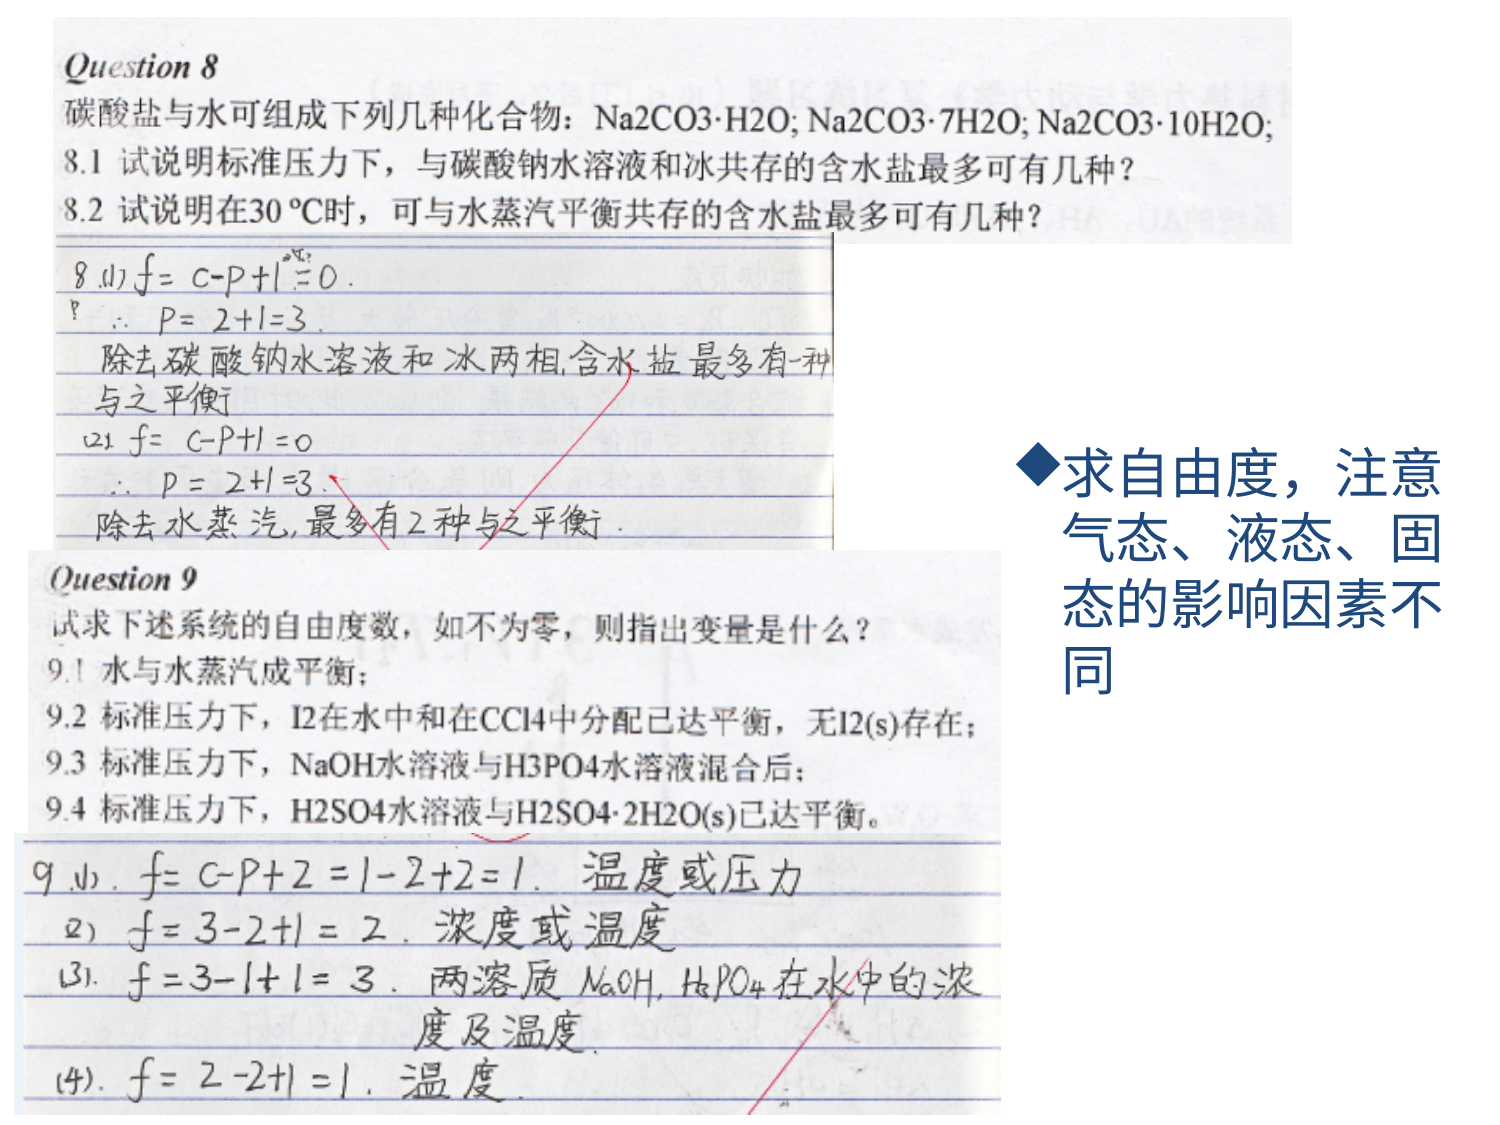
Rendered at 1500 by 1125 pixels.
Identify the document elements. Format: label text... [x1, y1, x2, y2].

picture [14, 17, 1293, 1116]
list 求自由度，注意气态、液态、固态的影响因素不同 [996, 48, 1481, 710]
